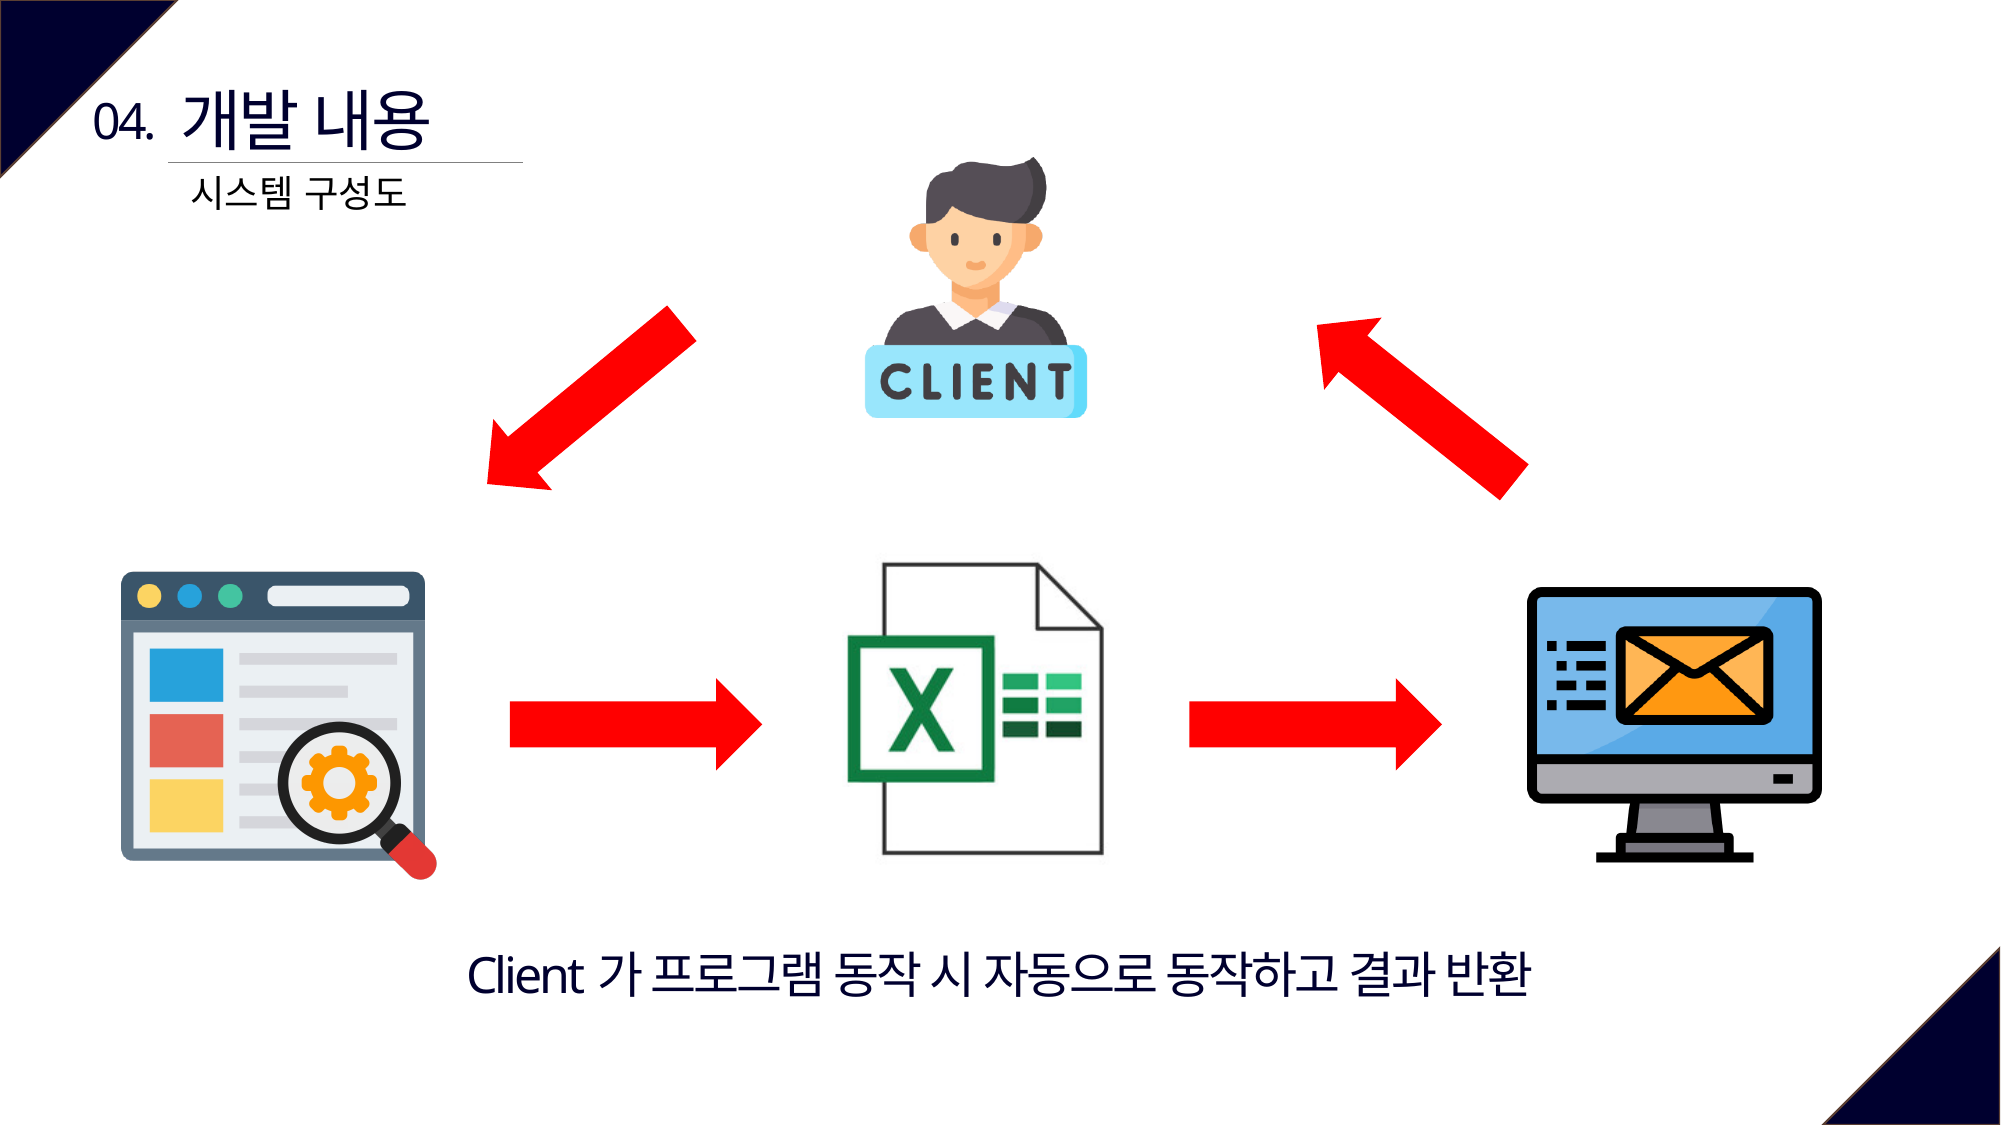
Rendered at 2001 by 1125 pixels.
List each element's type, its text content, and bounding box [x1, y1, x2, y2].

text_box Client가 프로그램 동작 시 자동으로 동작하고 결과 반환 [451, 935, 1549, 1011]
text_box [509, 678, 763, 771]
text_box 04. [78, 81, 165, 157]
text_box [1316, 317, 1529, 501]
picture [1527, 577, 1822, 872]
text_box [487, 305, 697, 491]
picture [121, 564, 444, 887]
picture [845, 157, 1106, 418]
text_box [1189, 678, 1443, 771]
text_box 개발 내용 [165, 71, 448, 167]
picture [809, 542, 1143, 877]
text_box 시스템 구성도 [175, 167, 429, 222]
